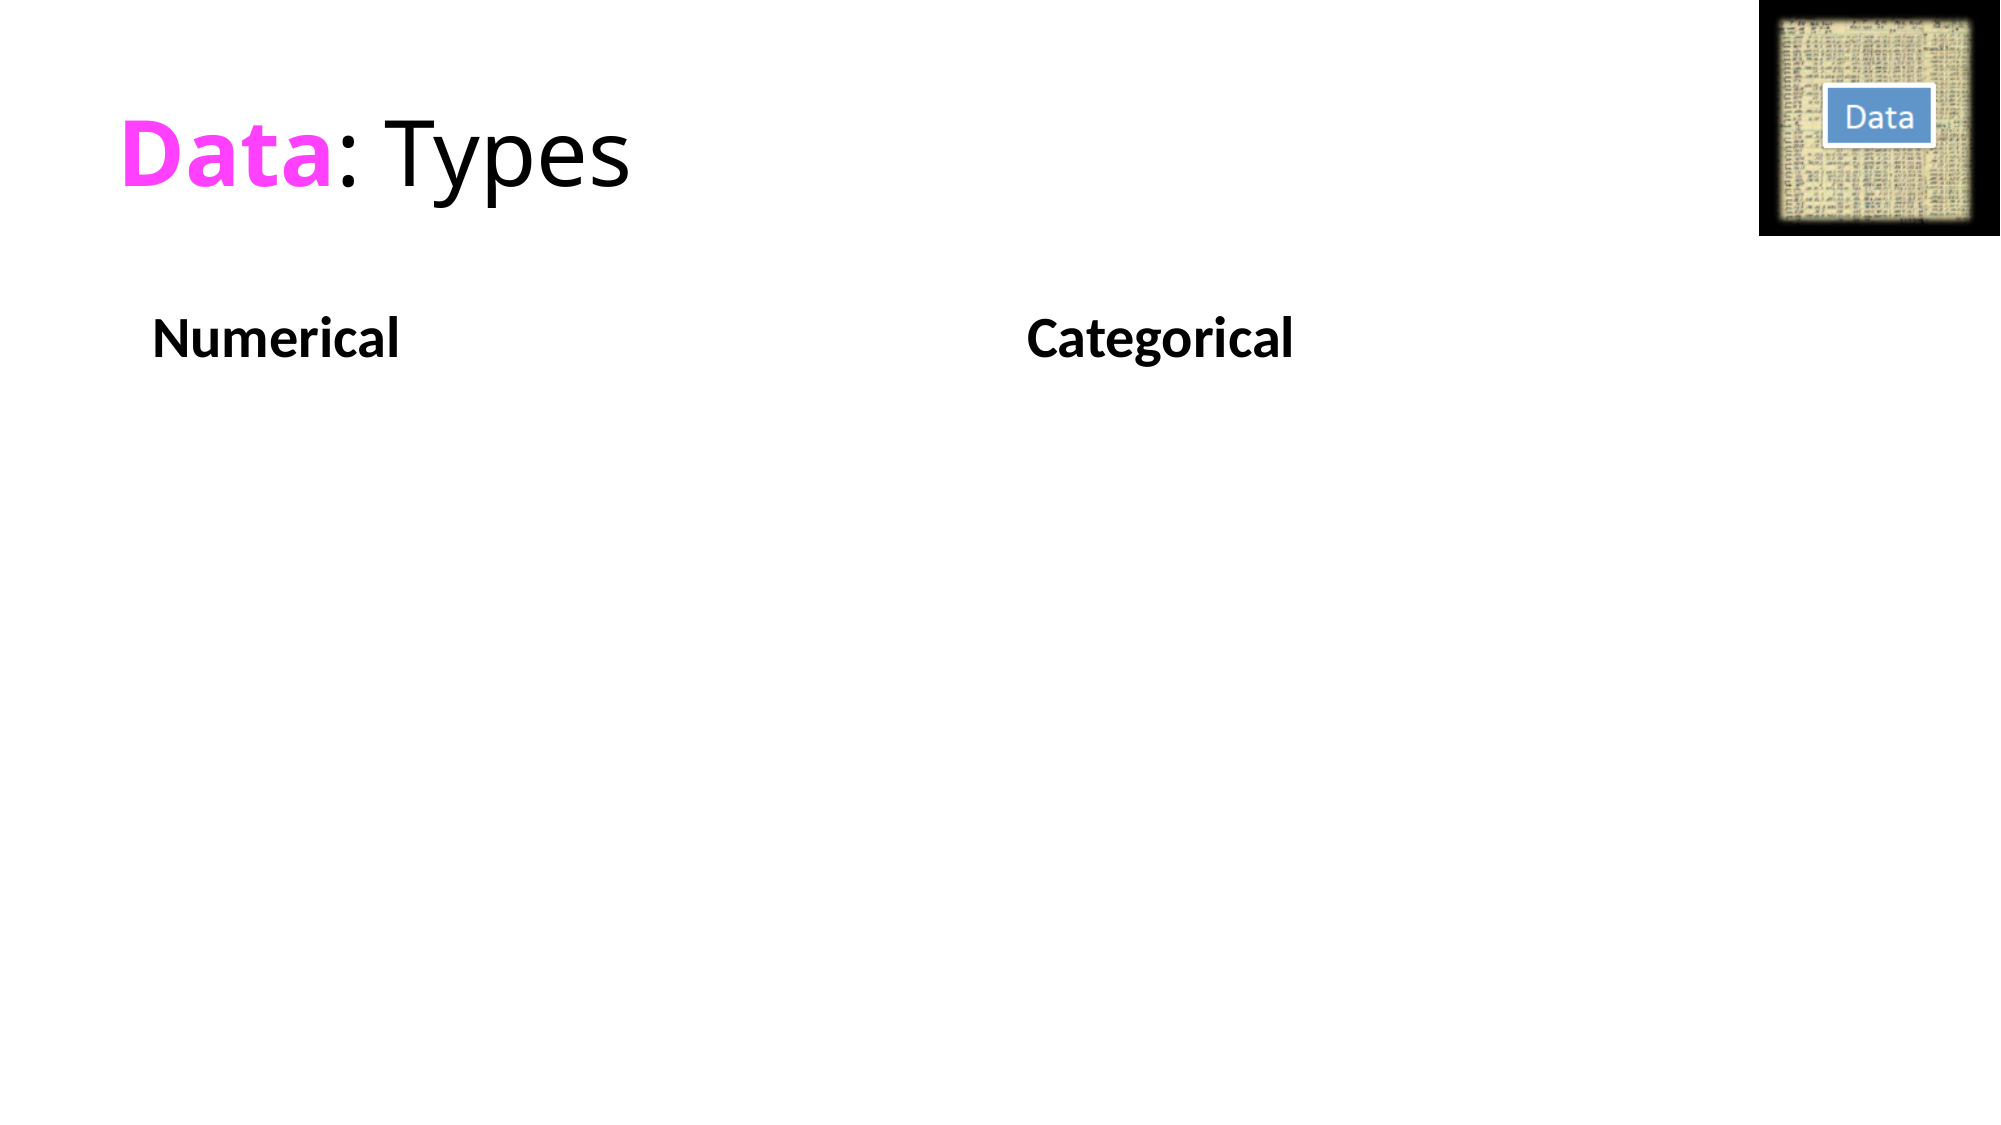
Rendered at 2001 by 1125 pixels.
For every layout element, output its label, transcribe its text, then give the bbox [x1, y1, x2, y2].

text_box Data: Types [102, 48, 1828, 266]
text_box Categorical [1012, 299, 1863, 1014]
list Numerical [137, 299, 988, 1014]
picture [1759, 0, 2000, 236]
